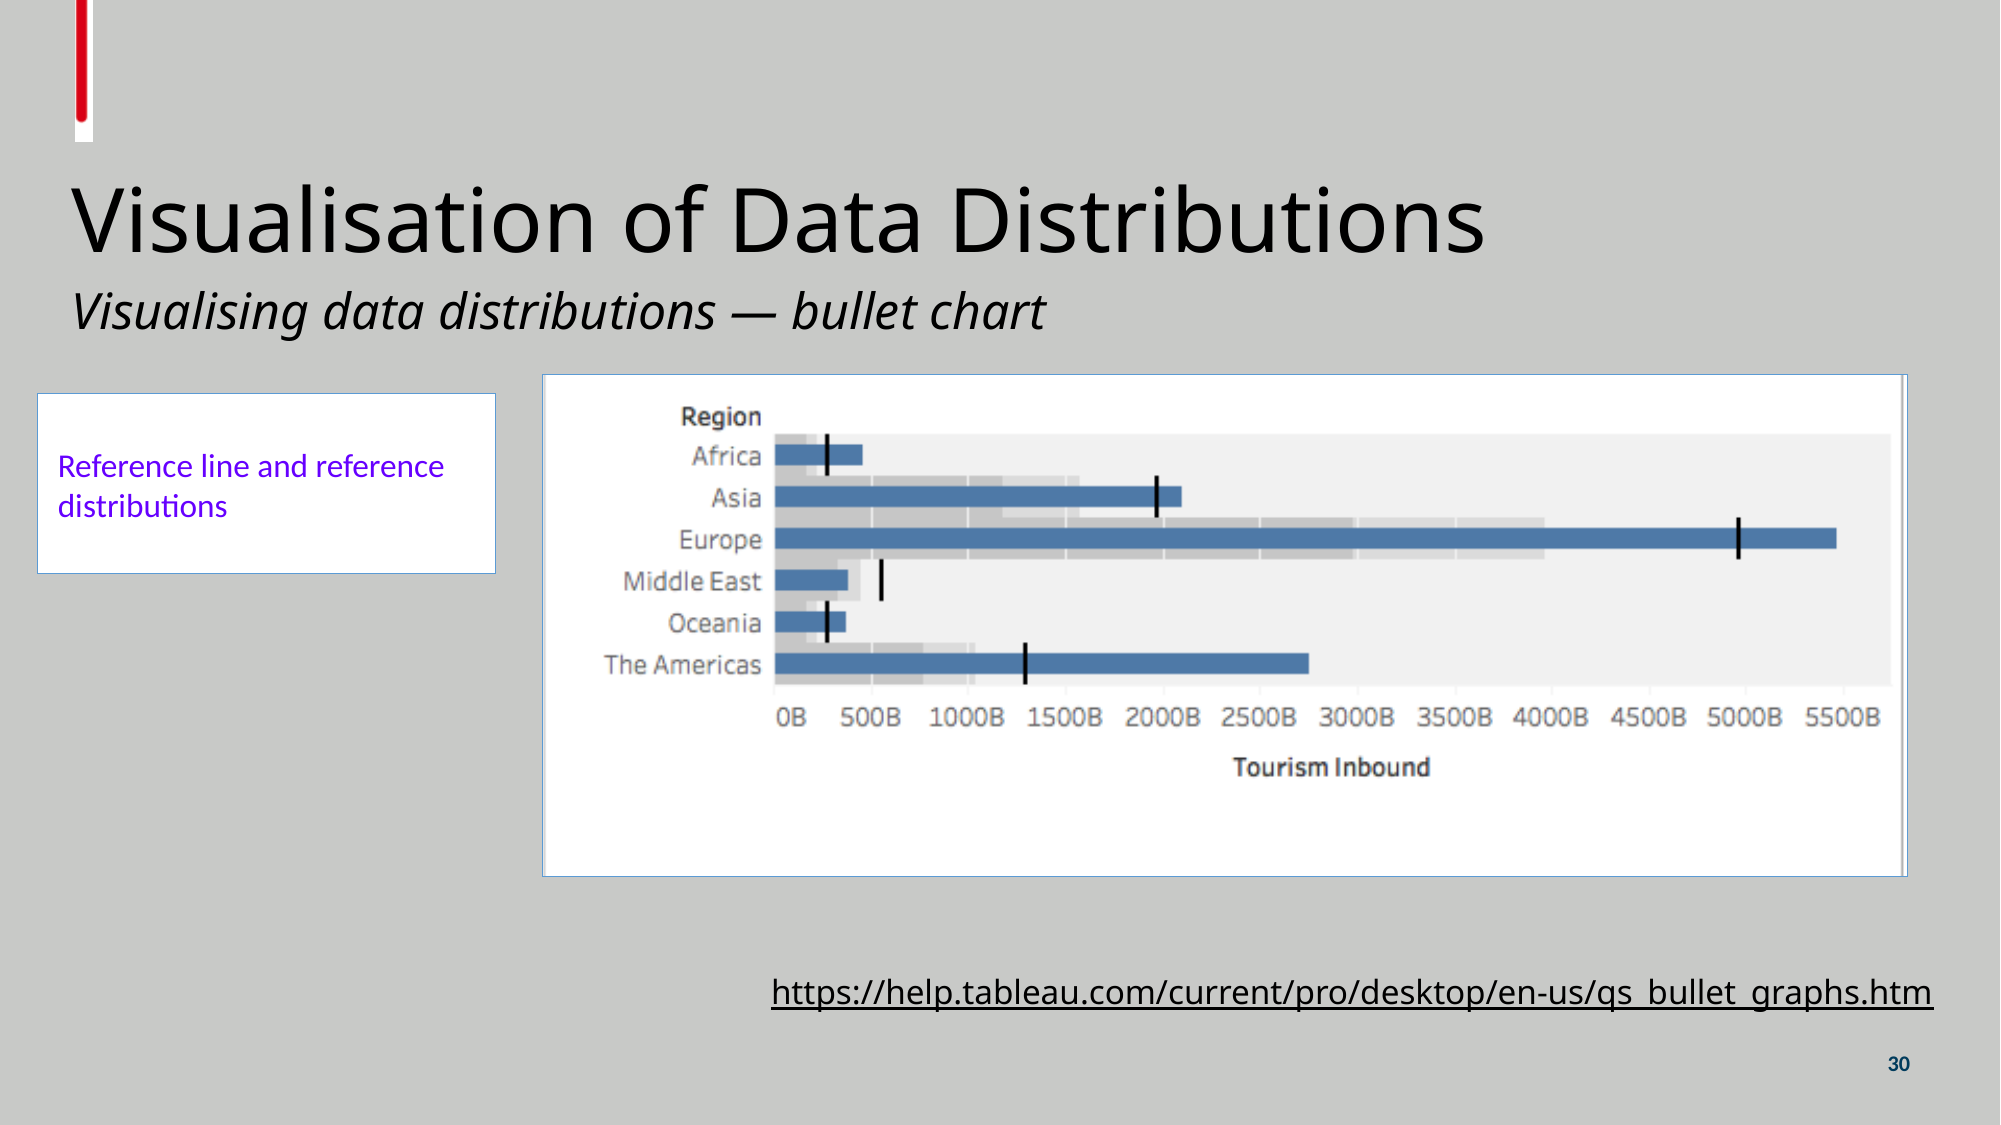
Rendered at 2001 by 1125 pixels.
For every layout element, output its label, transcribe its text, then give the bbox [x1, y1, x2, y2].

picture [75, 0, 93, 99]
text_box https://help.tableau.com/current/pro/desktop/en-us/qs_bullet_graphs.htm [660, 963, 2000, 1024]
text_box Reference line and reference distributions [37, 393, 496, 574]
list Visualising data distributions — bullet chart [56, 279, 1930, 370]
picture [542, 374, 1908, 877]
title Visualisation of Data Distributions [56, 99, 1930, 279]
